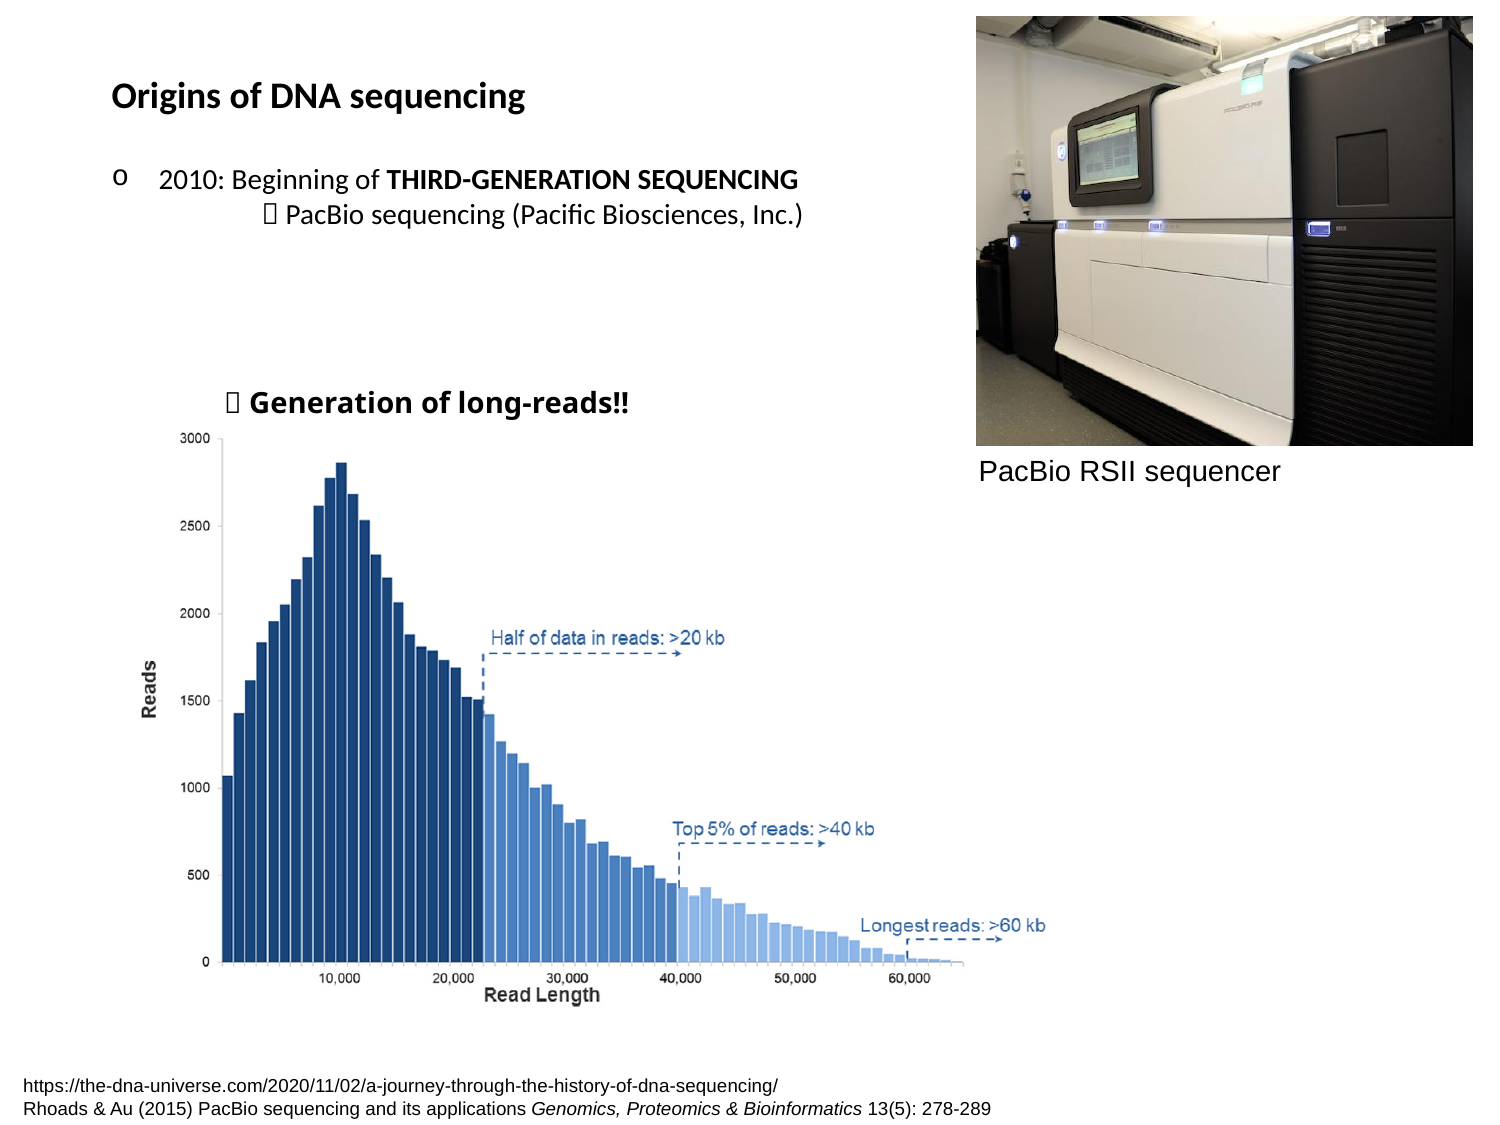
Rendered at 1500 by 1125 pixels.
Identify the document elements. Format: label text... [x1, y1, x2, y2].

text_box https://the-dna-universe.com/2020/11/02/a-journey-through-the-history-of-dna-sequencing/ Rhoads & Au (2015) PacBio sequencing and its applications Genomics, Proteomics & Bioinformatics 13(5): 278-289 [8, 1066, 1282, 1125]
text_box PacBio RSII sequencer [1071, 454, 1297, 495]
picture [110, 16, 1473, 1010]
text_box  Generation of long-reads!! [209, 377, 645, 417]
text_box Origins of DNA sequencing 2010: Beginning of THIRD-GENERATION SEQUENCING  PacBio sequencing (Pacific Biosciences, Inc.) [77, 63, 970, 273]
